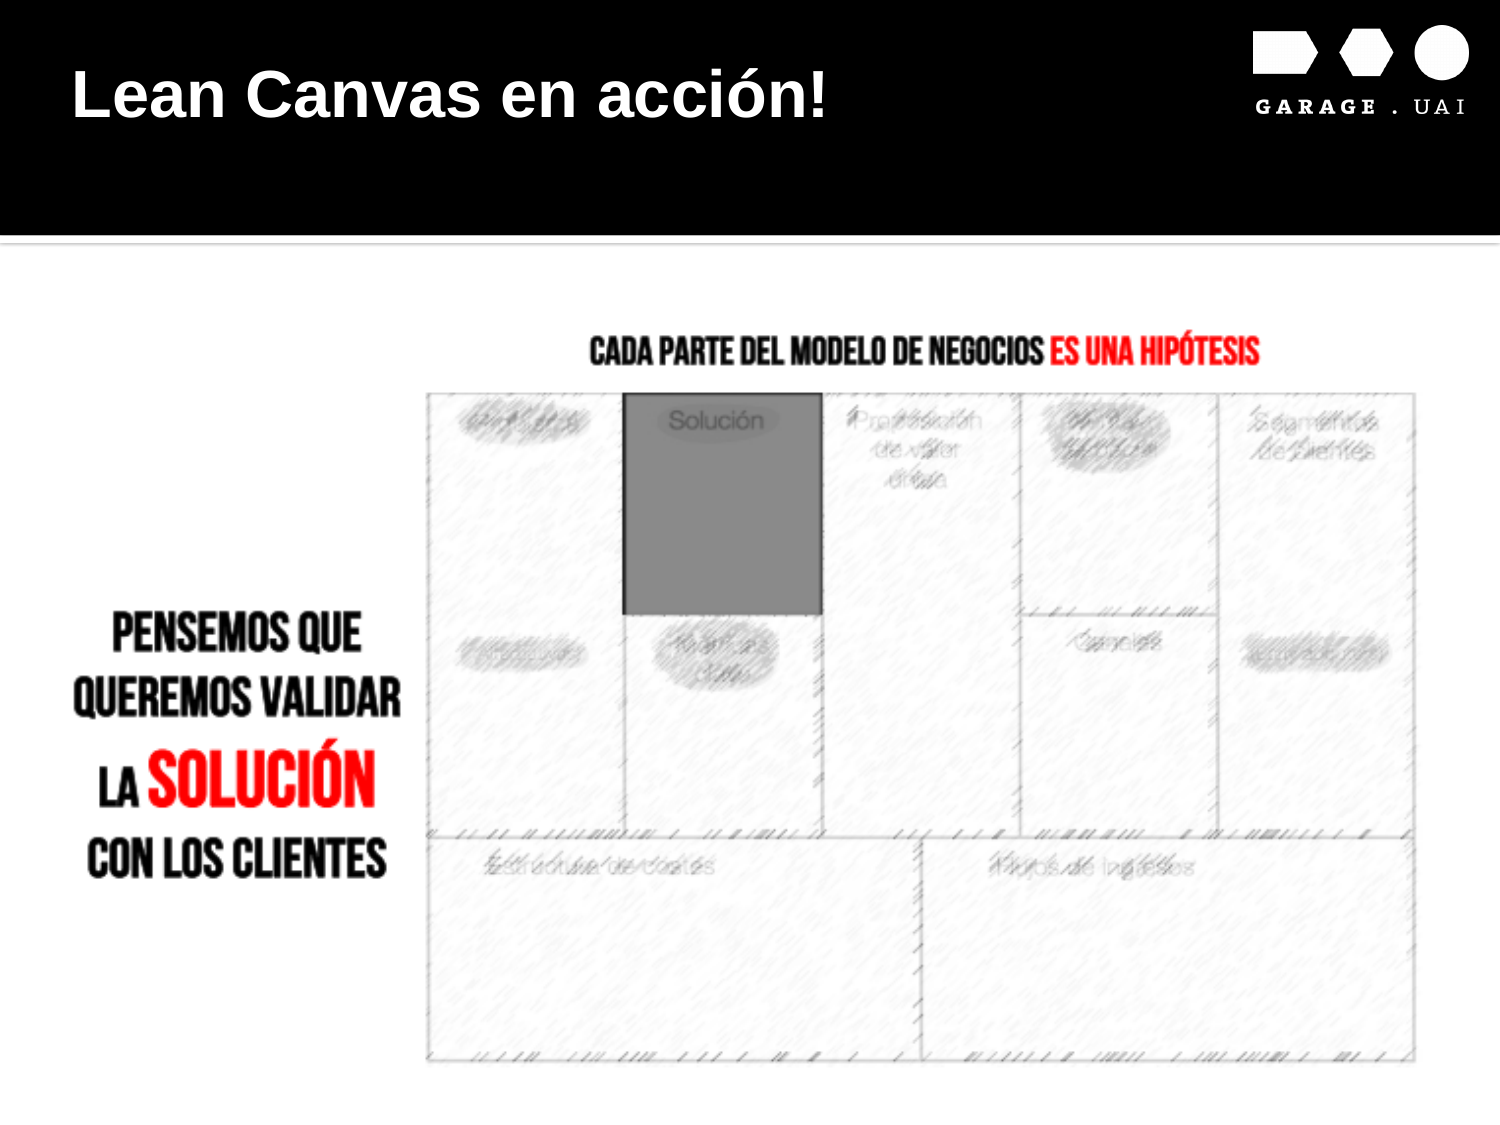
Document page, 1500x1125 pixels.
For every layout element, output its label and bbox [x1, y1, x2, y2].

picture [1435, 25, 1469, 114]
text_box [56, 0, 1435, 283]
picture [45, 285, 1450, 1107]
